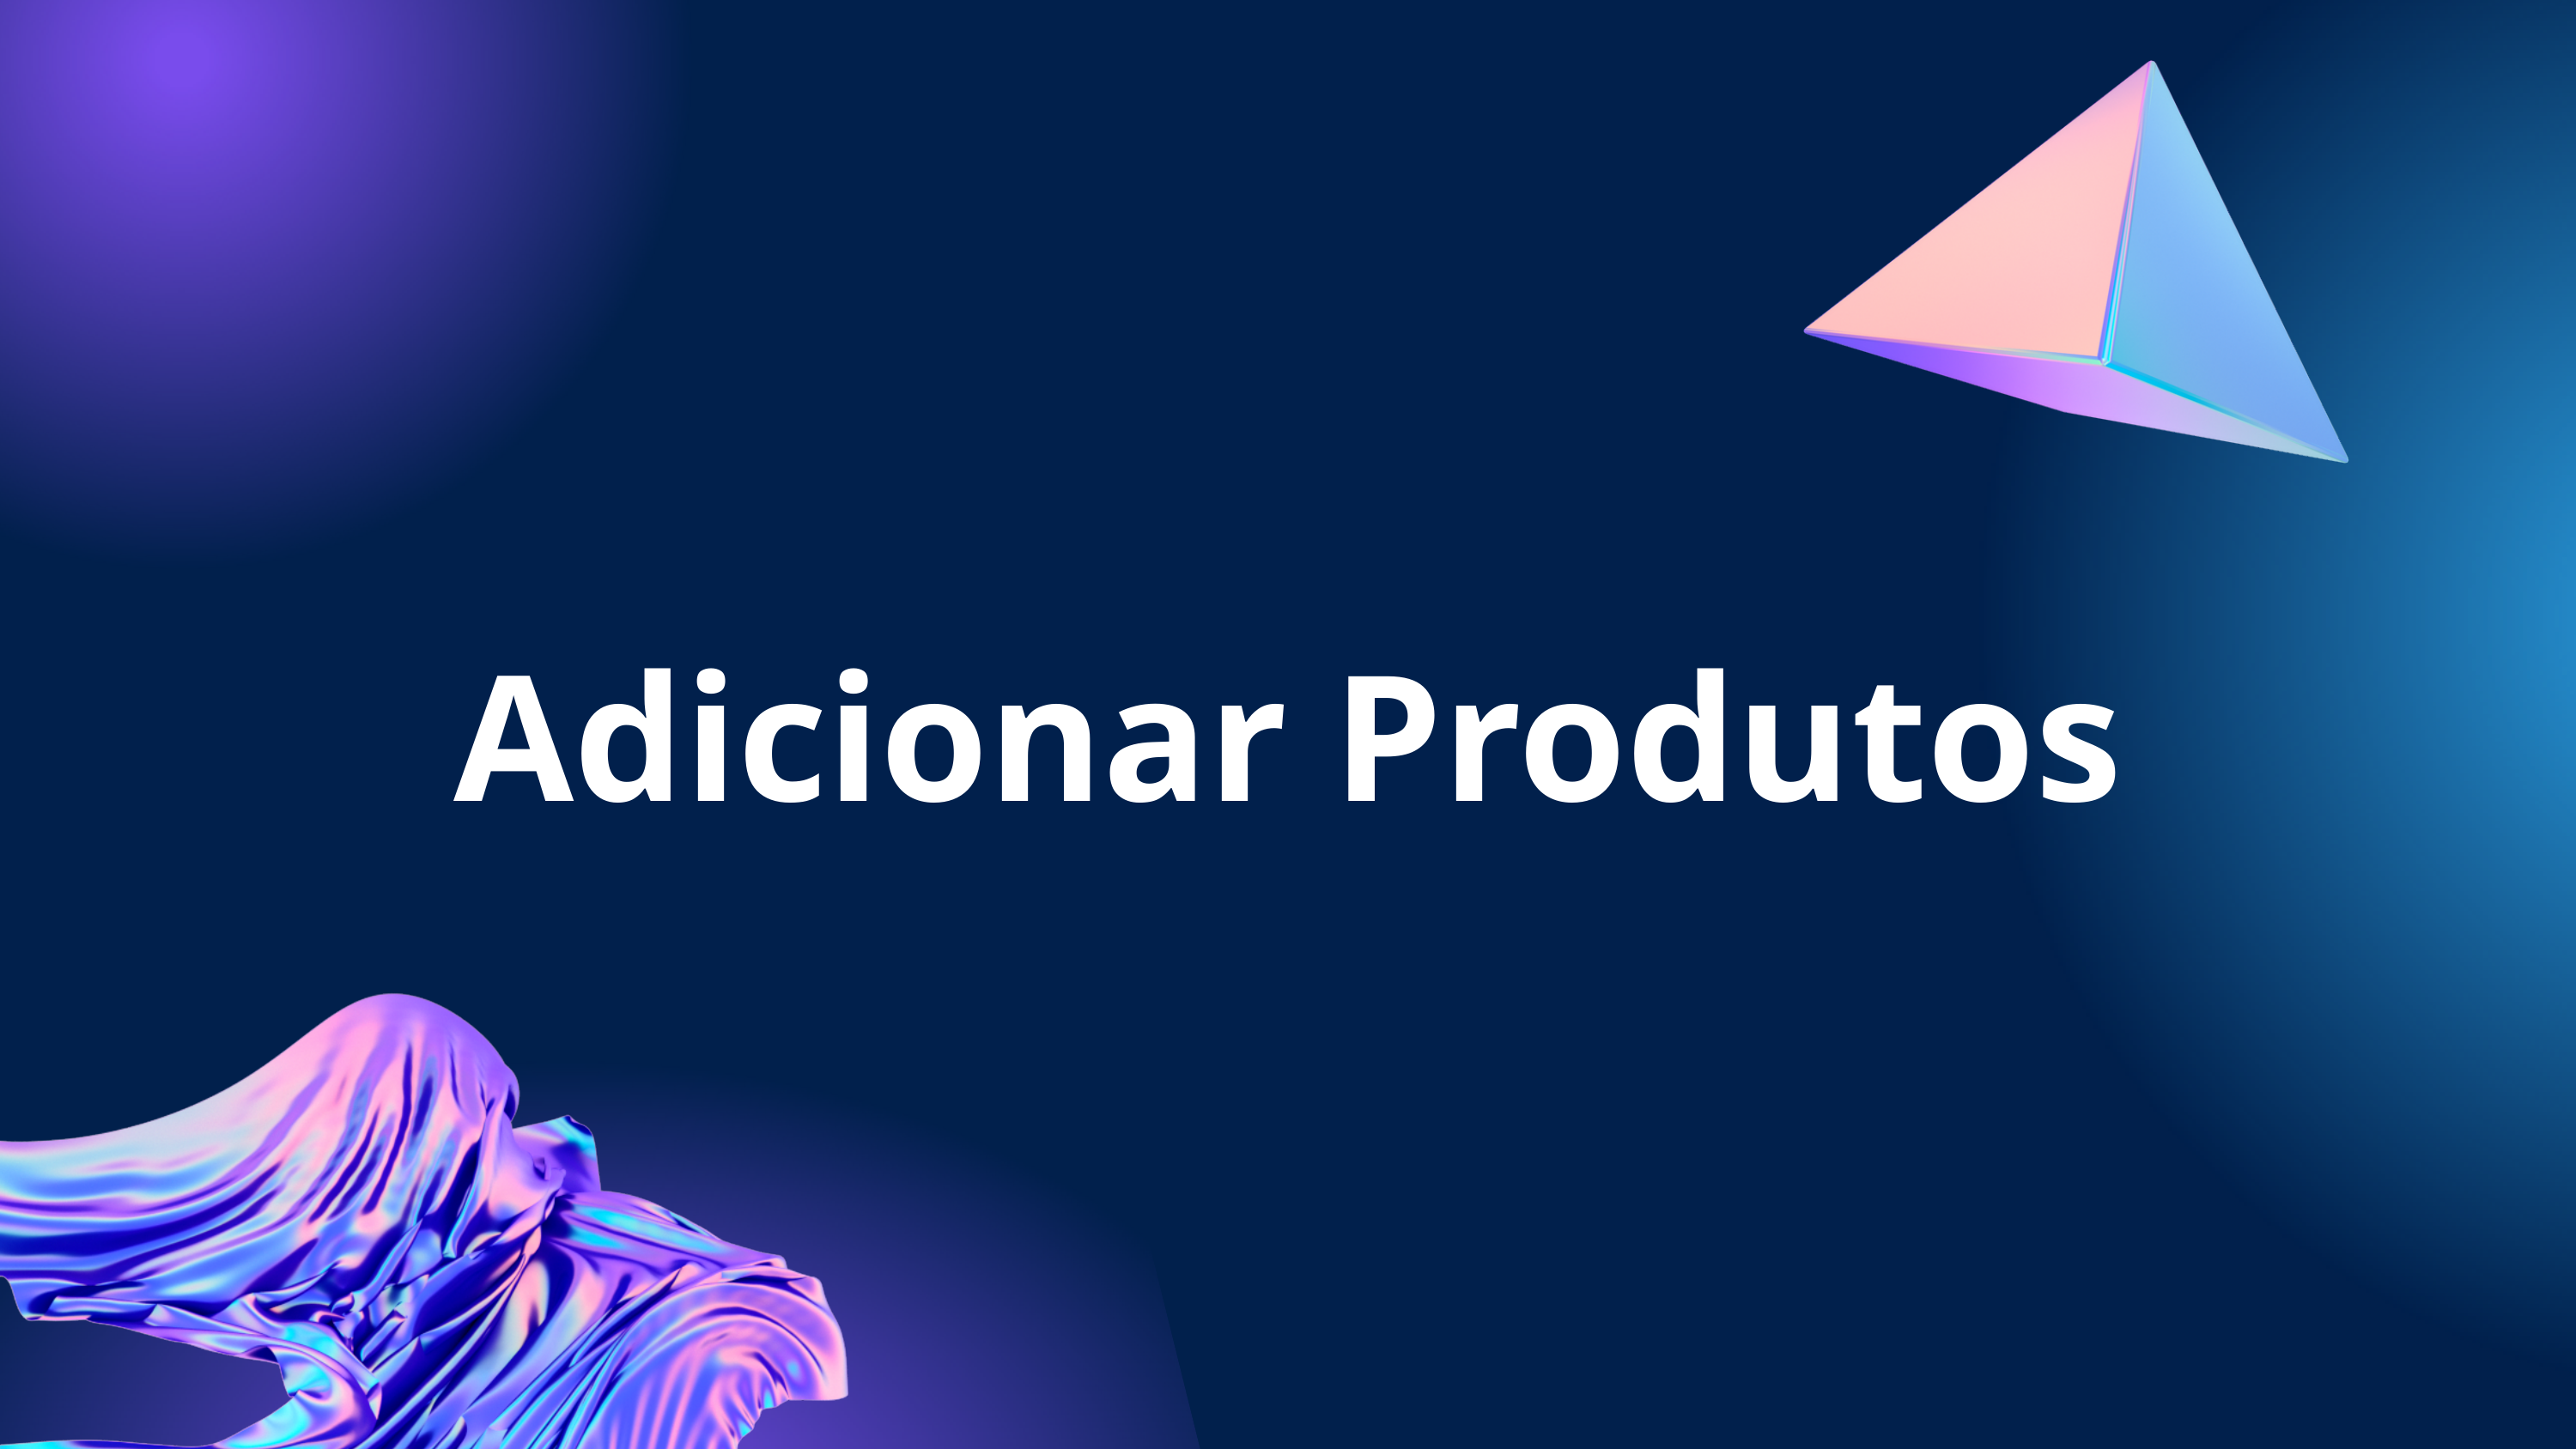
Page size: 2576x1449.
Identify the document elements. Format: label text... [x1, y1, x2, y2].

text_box [0, 0, 744, 621]
text_box [793, 923, 1200, 1449]
text_box [0, 991, 850, 1449]
text_box [1803, 60, 2349, 464]
text_box Adicionar Produtos [308, 591, 2268, 836]
text_box [1901, 0, 2576, 1449]
